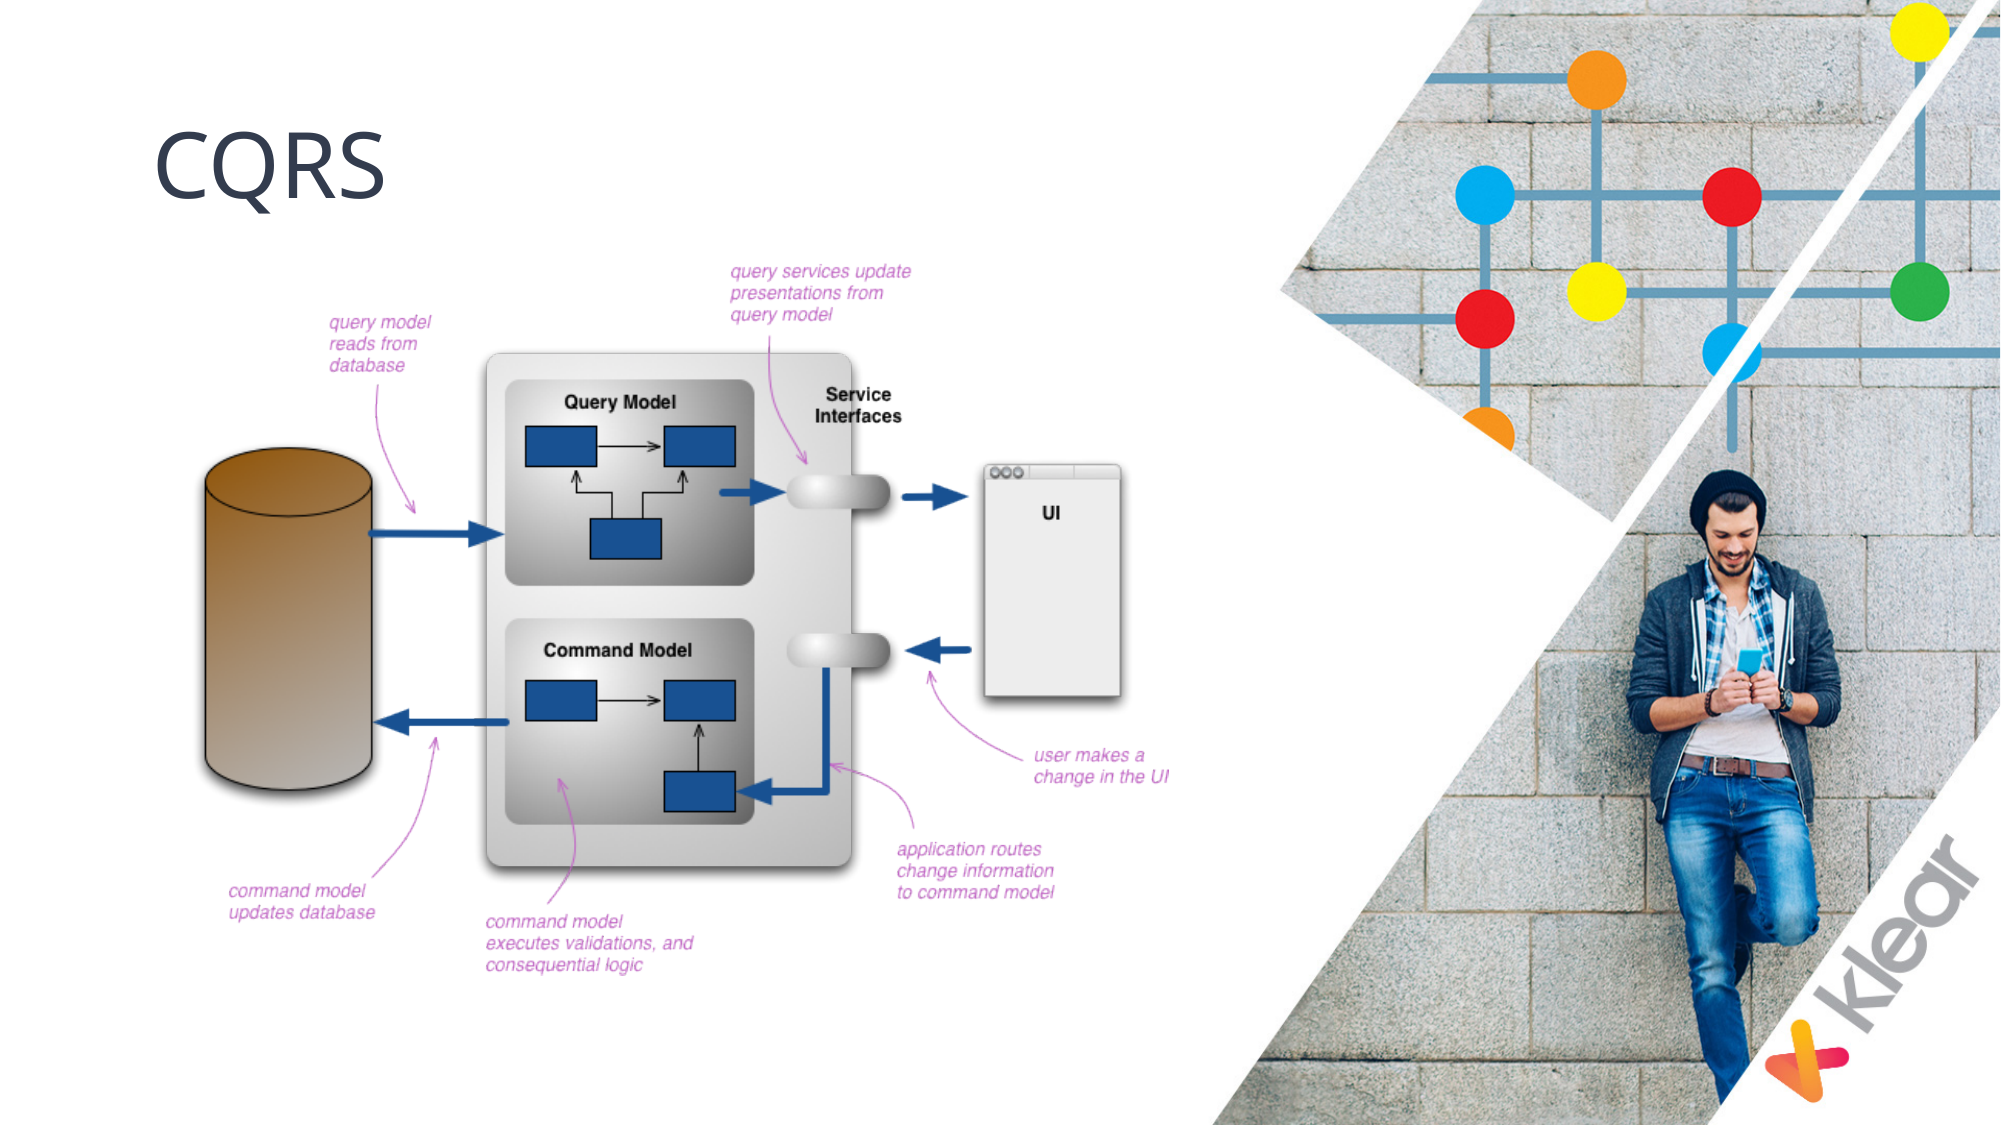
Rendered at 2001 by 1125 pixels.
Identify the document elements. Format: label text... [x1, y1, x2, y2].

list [188, 261, 1169, 976]
picture [0, 0, 2001, 1125]
title CQRS [137, 59, 1863, 278]
